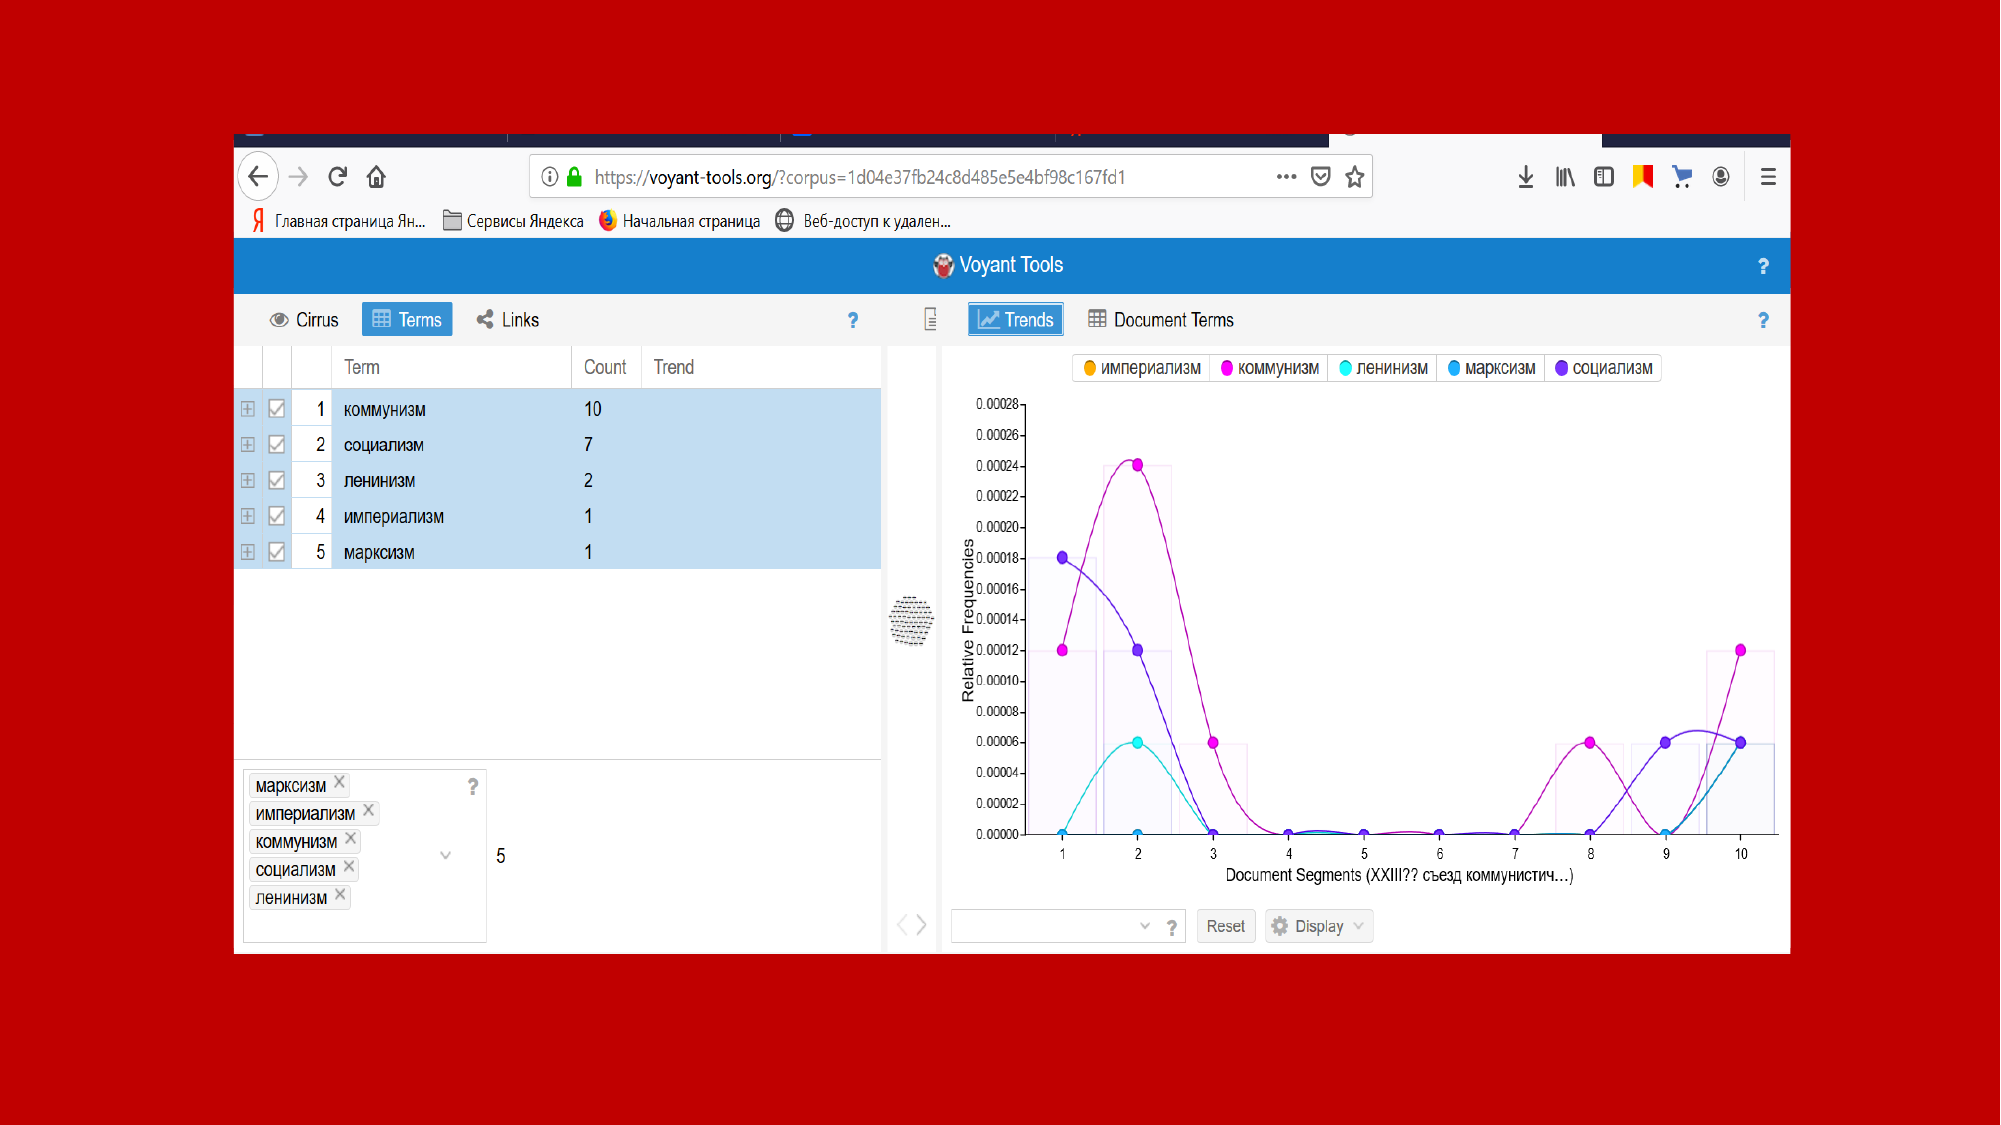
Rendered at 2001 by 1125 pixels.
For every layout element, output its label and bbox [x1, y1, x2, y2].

picture [233, 133, 1791, 954]
